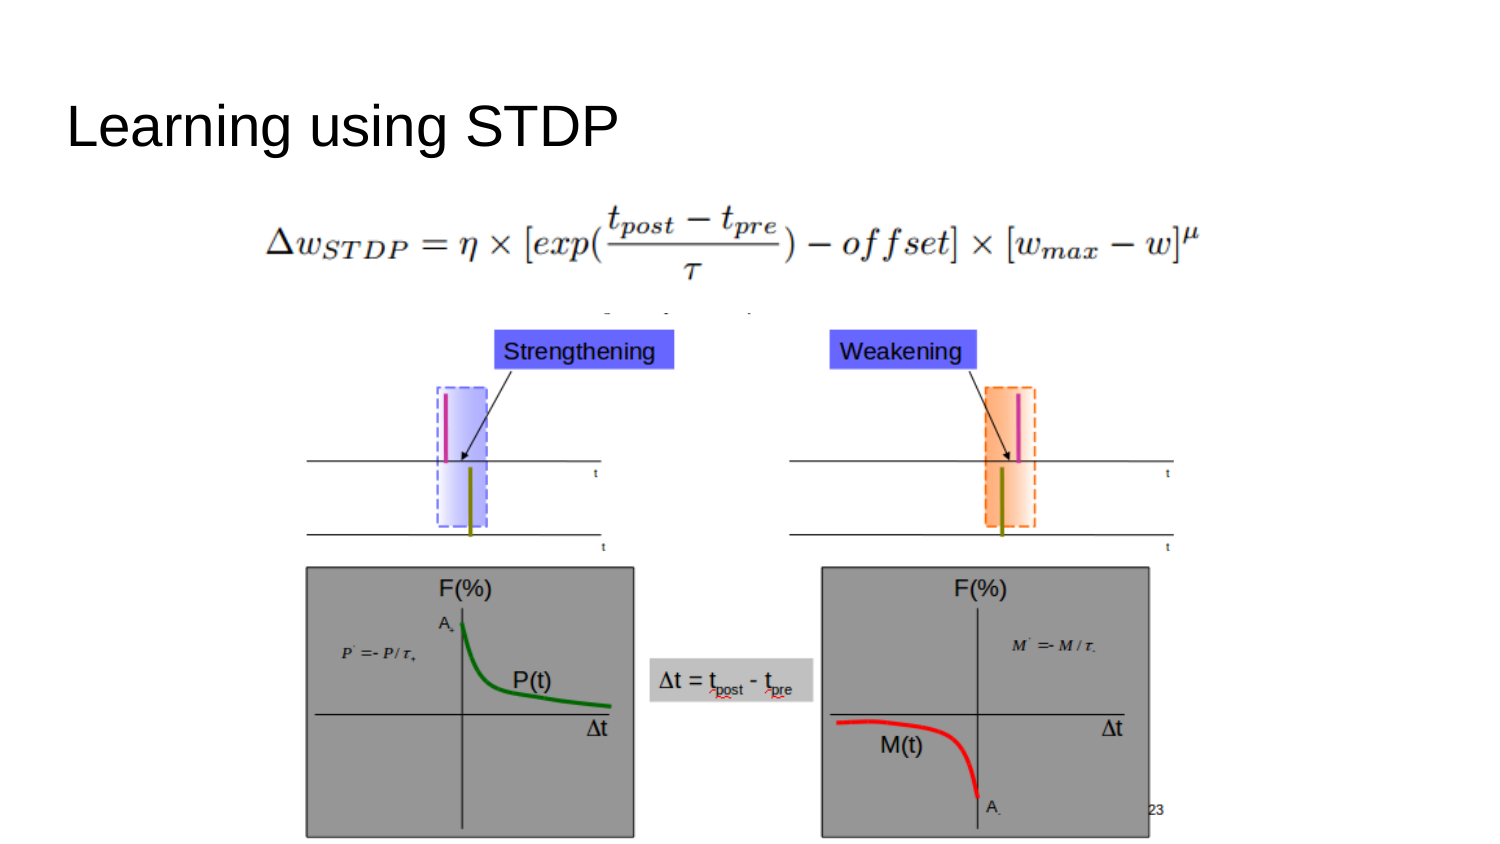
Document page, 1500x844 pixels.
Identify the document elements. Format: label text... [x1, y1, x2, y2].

picture [268, 313, 1196, 844]
picture [191, 191, 1247, 289]
title Learning using STDP [51, 72, 1449, 167]
